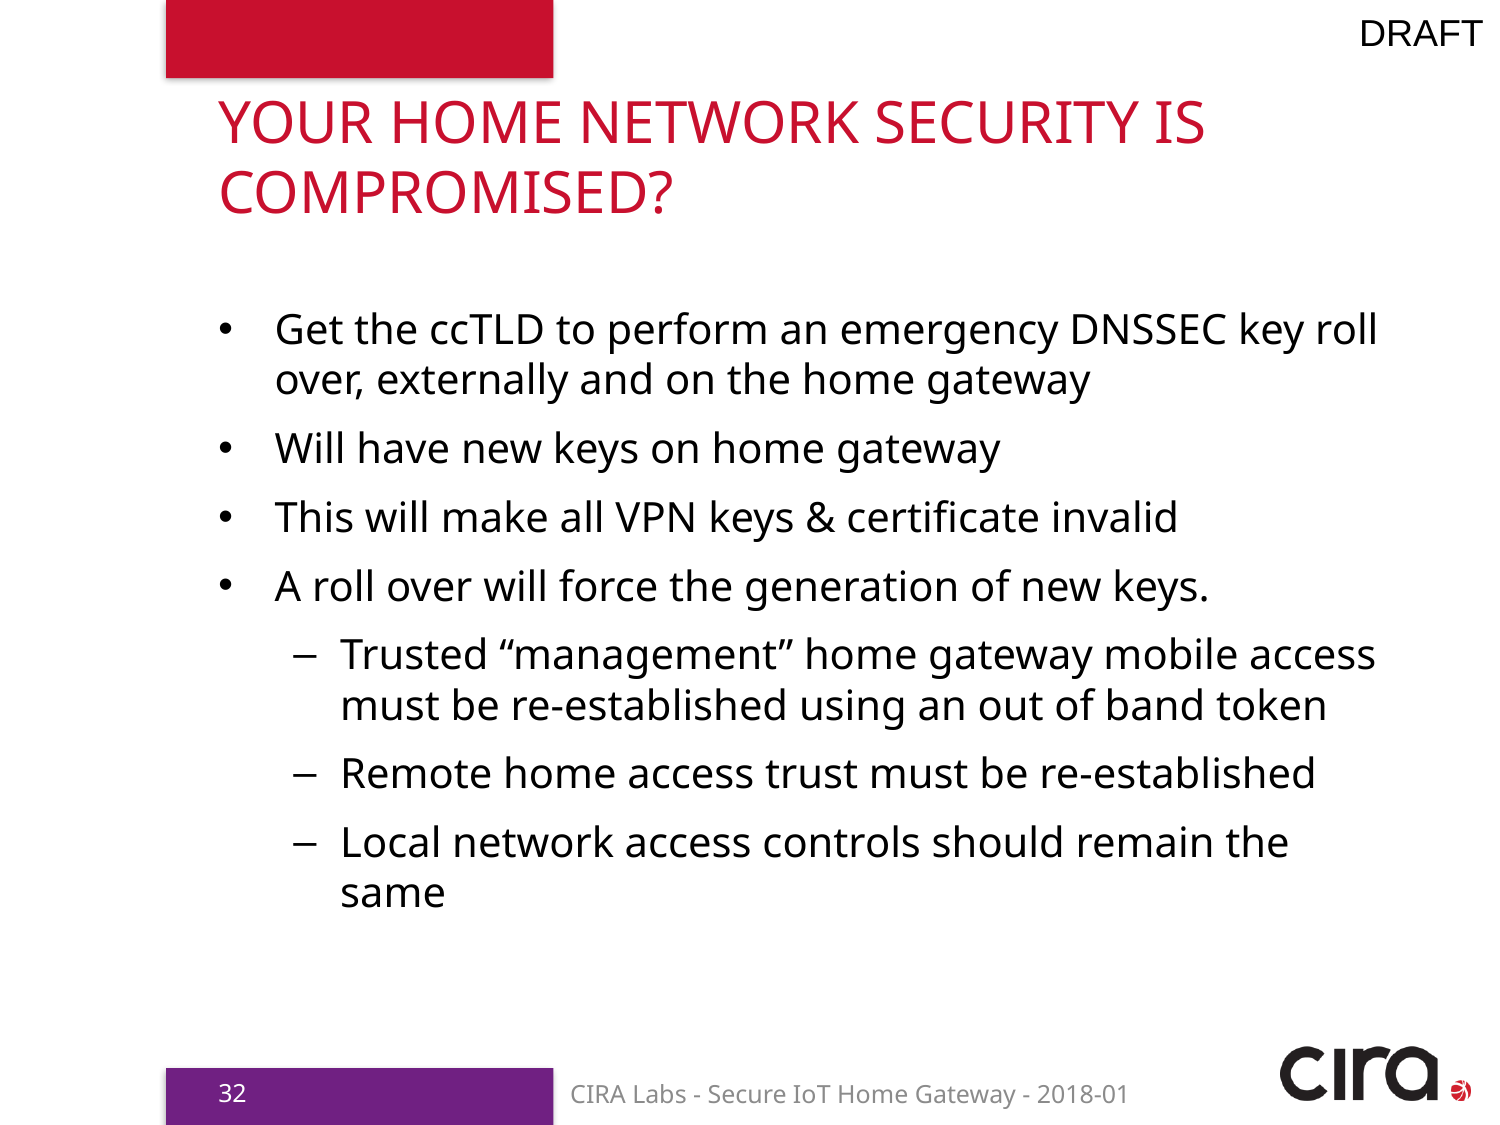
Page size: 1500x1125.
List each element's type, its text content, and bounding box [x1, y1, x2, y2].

list Get the ccTLD to perform an emergency DNSSEC key roll over, externally and on the home gateway Will have new keys on home gateway This will make all VPN keys & certificate invalid A roll over will force the generation of new keys. Trusted “management” home gateway mobile access must be re-established using an out of band token Remote home access trust must be re-established Local network access controls should remain the same [203, 295, 1422, 1038]
title Your home network security is compromised? [203, 78, 1422, 266]
slide_number 32 [203, 1064, 554, 1125]
picture [1280, 1046, 1471, 1101]
footer CIRA Labs - Secure IoT Home Gateway - 2018-01 [555, 1066, 1312, 1125]
